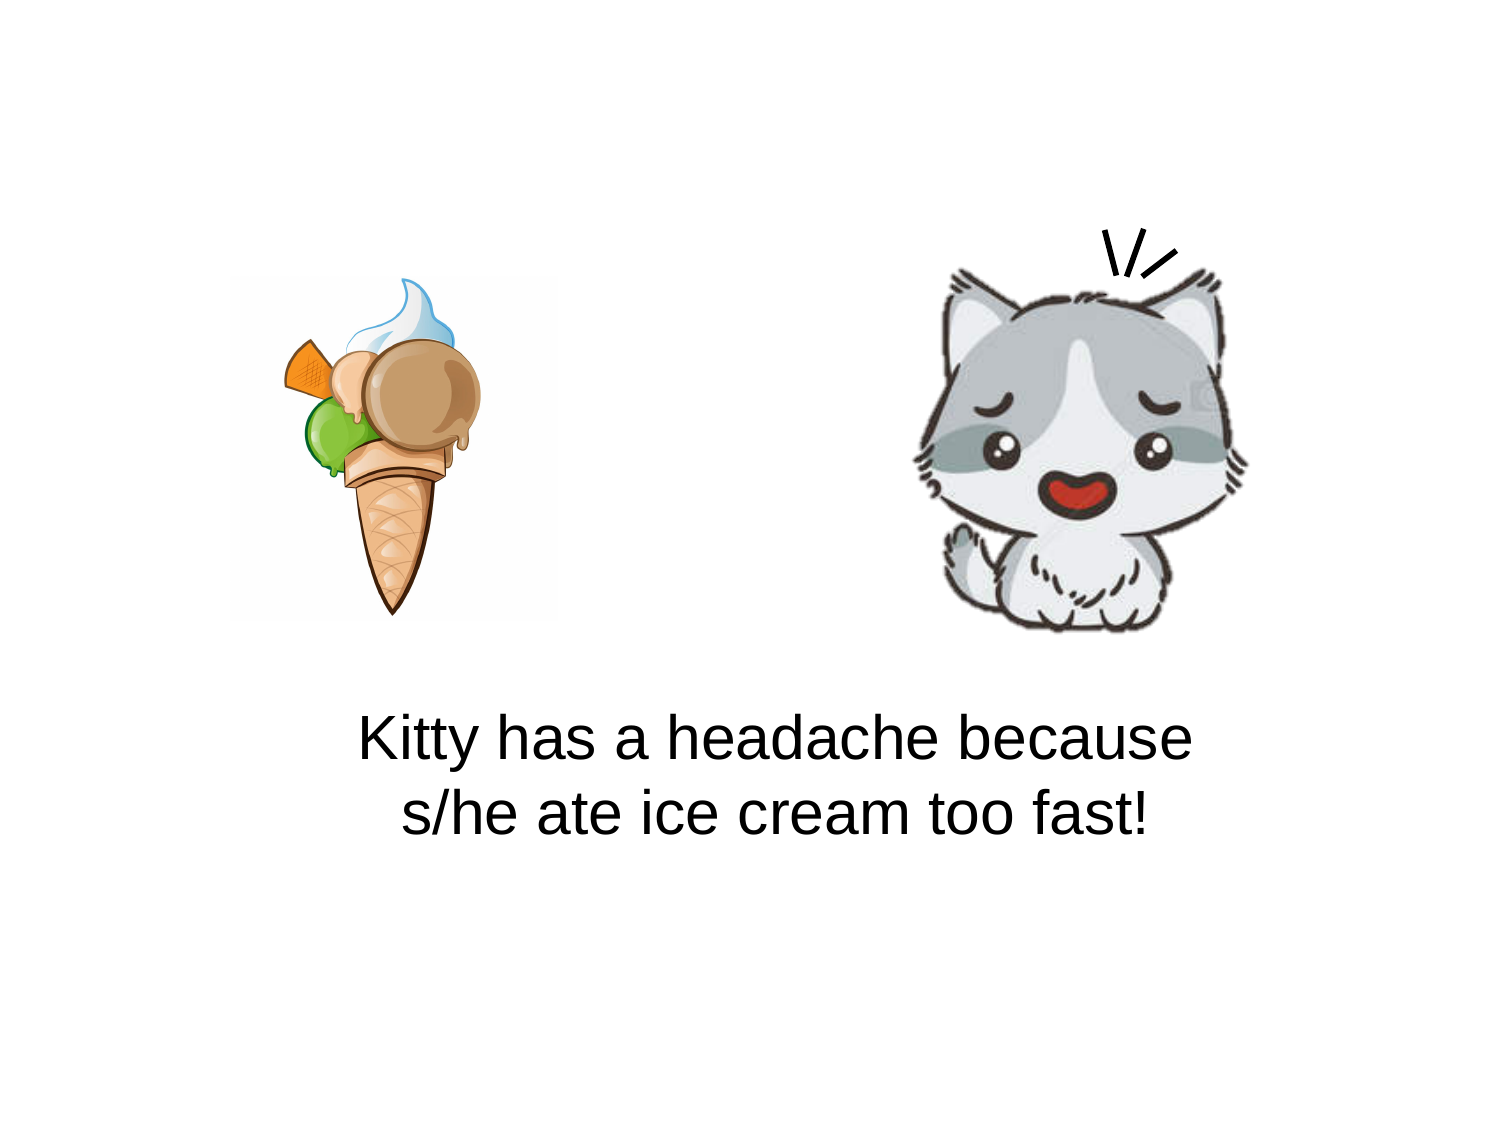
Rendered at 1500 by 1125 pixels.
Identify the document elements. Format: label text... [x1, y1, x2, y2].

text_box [1104, 229, 1117, 276]
picture [230, 276, 558, 621]
picture [855, 252, 1302, 664]
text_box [1126, 228, 1144, 277]
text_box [1141, 250, 1177, 277]
text_box Kitty has a headache because s/he ate ice cream too fast! [313, 659, 1240, 885]
